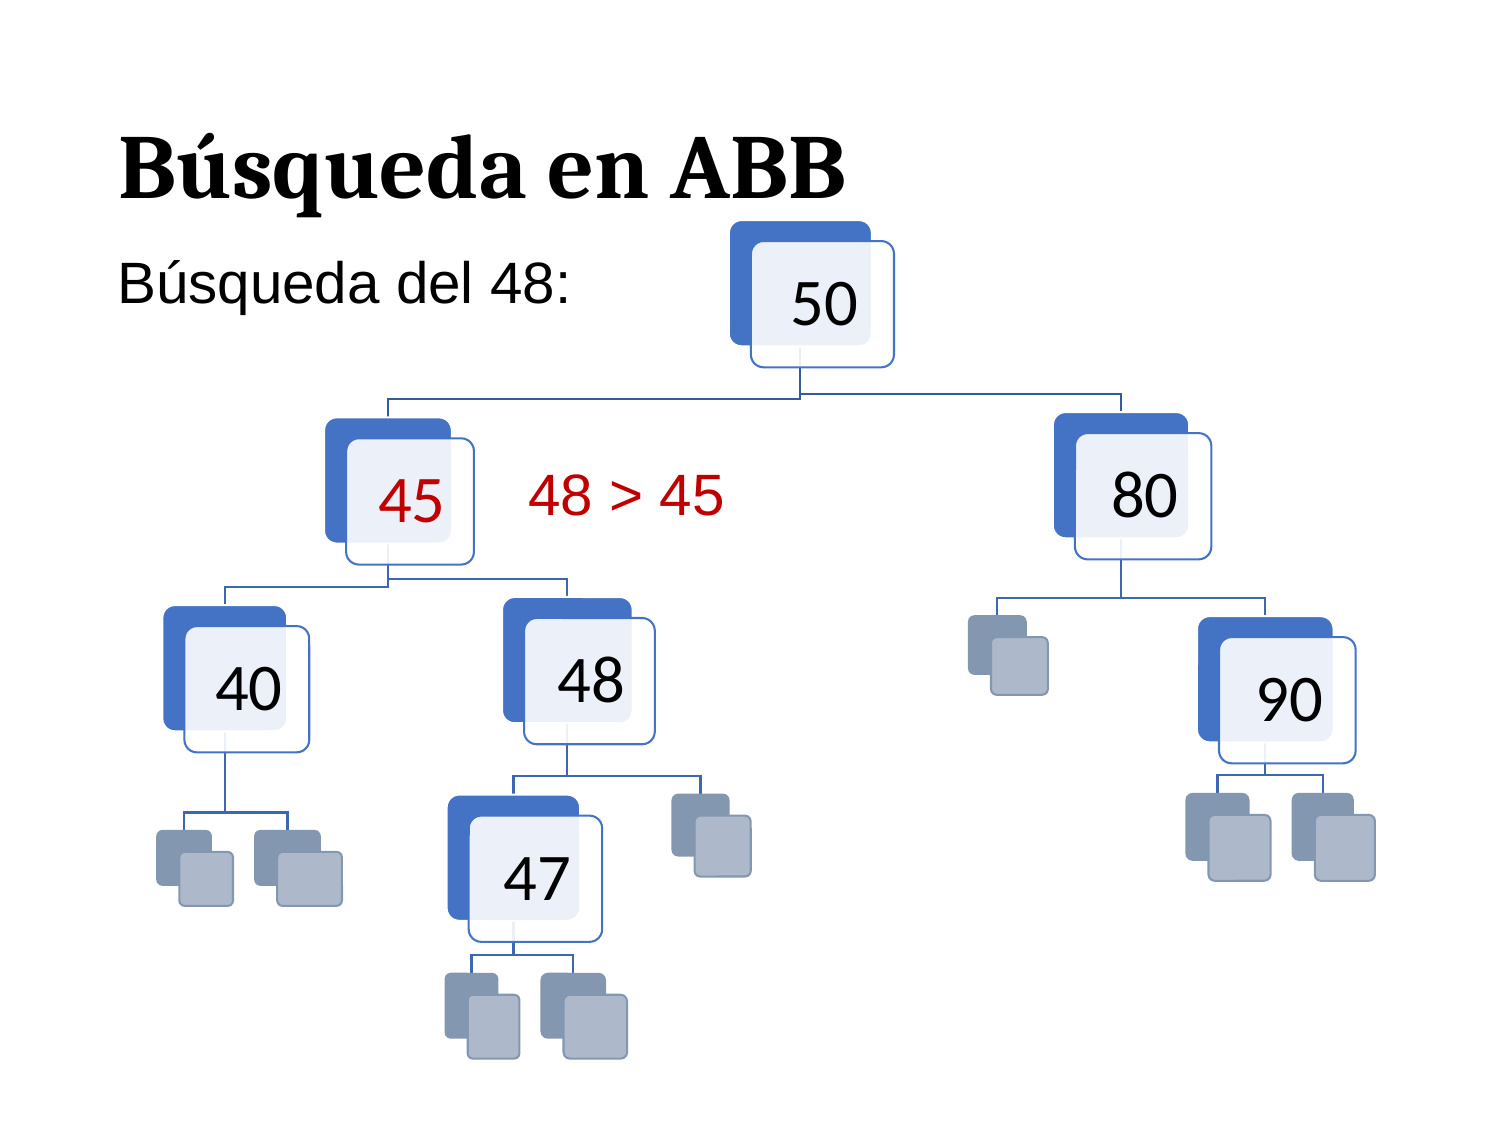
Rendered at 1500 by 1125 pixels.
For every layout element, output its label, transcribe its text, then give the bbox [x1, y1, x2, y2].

text_box Búsqueda del 48: [102, 237, 587, 323]
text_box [174, 241, 1375, 1063]
title Búsqueda en ABB [103, 59, 1397, 278]
